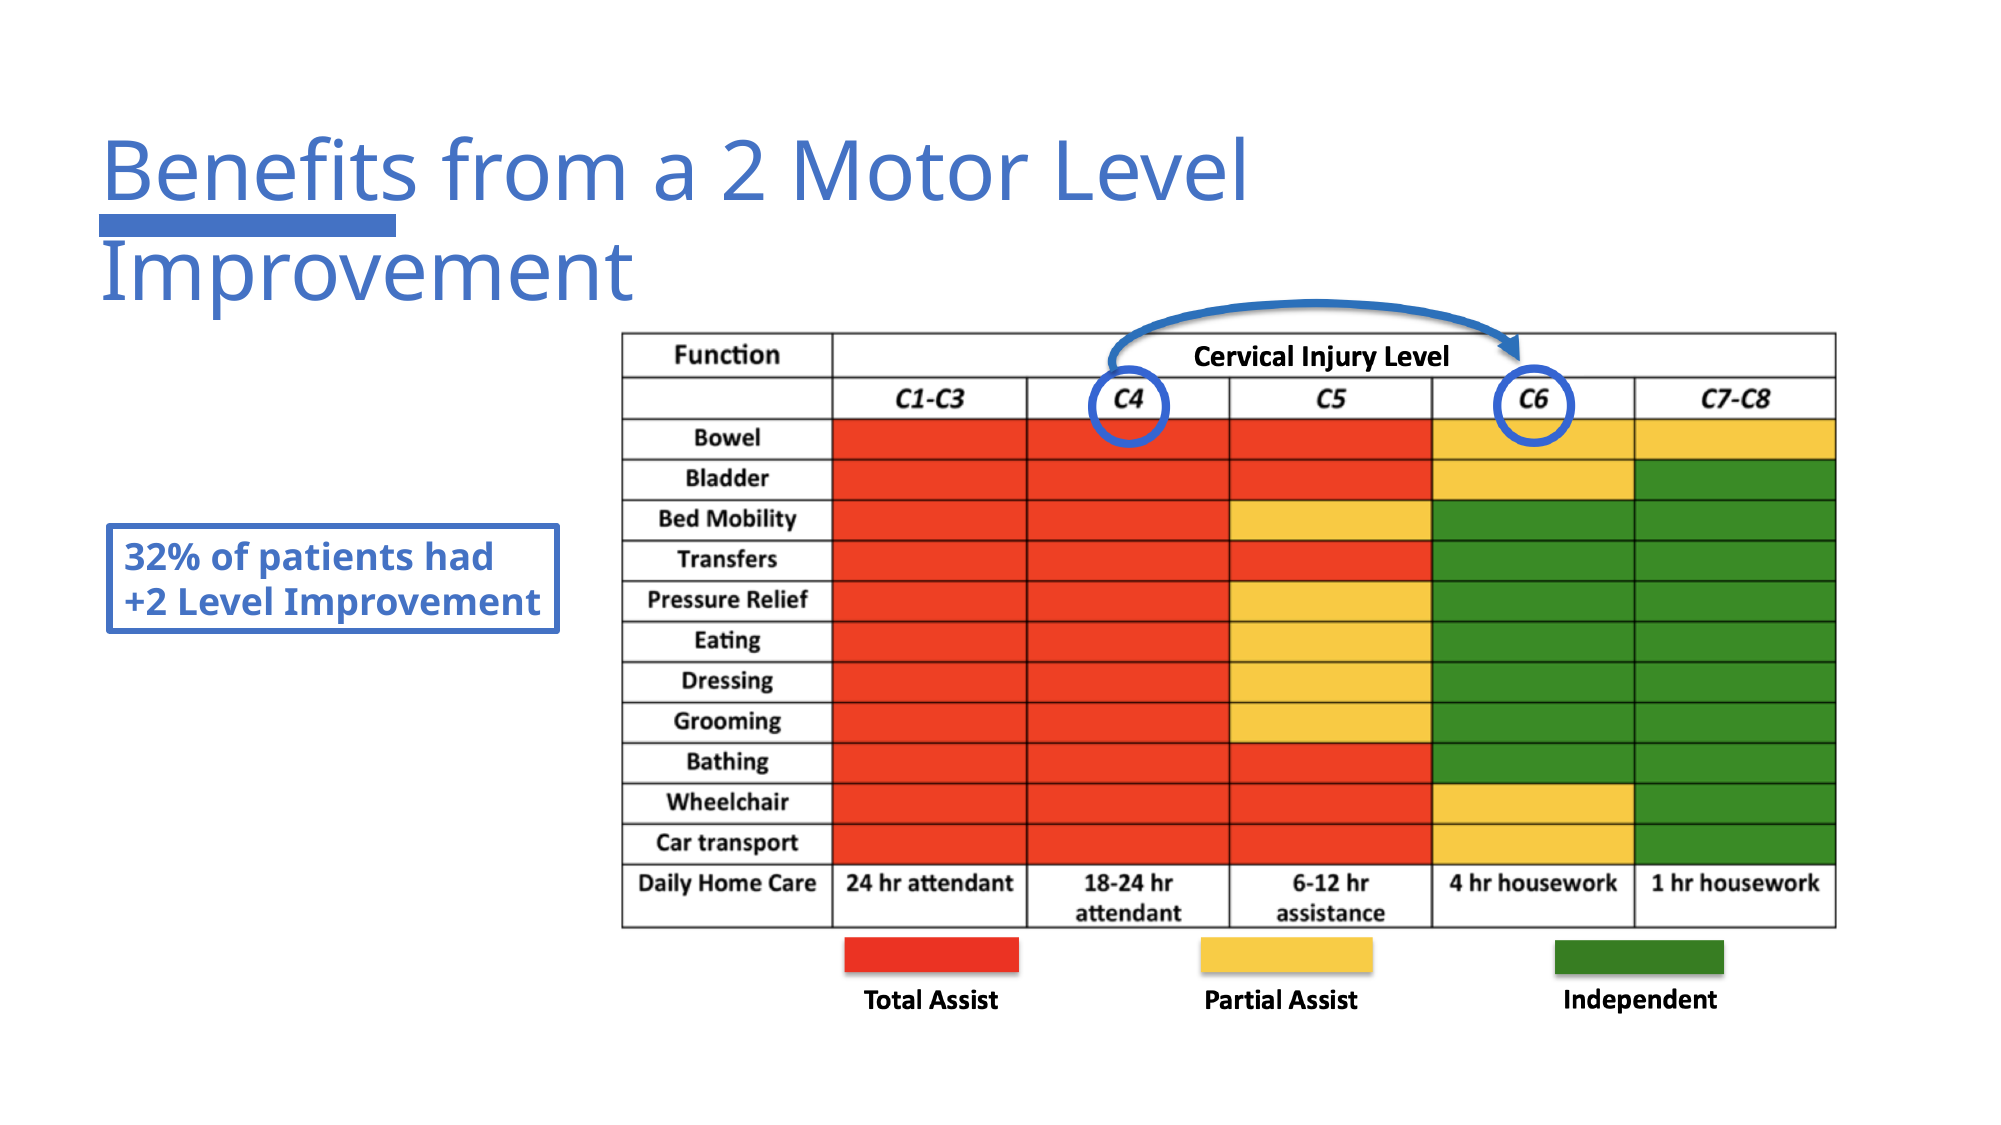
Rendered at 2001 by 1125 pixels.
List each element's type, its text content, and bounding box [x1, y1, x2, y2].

picture [584, 277, 1860, 1016]
text_box Benefits from a 2 Motor Level Improvement [85, 109, 1793, 325]
text_box 32% of patients had +2 Level Improvement [109, 526, 557, 631]
